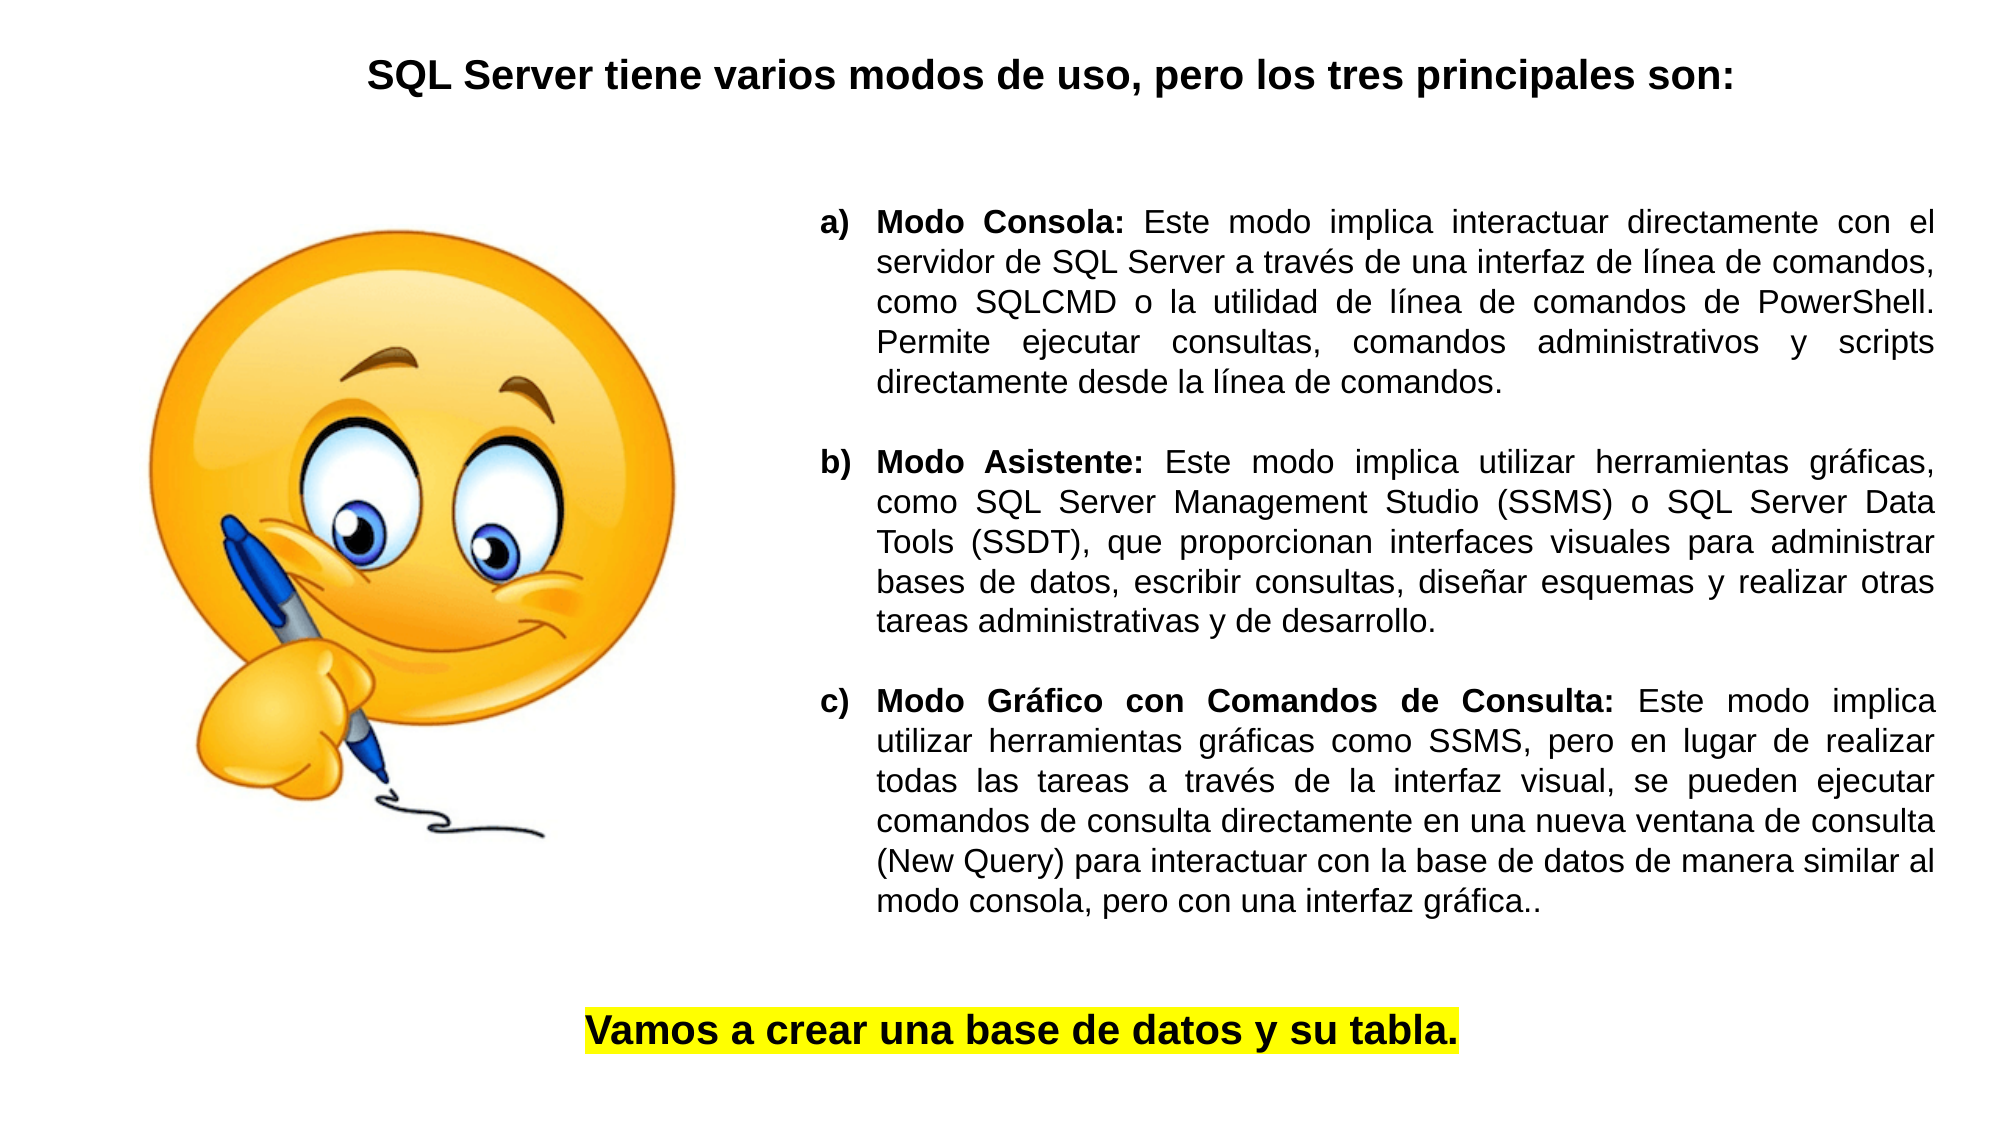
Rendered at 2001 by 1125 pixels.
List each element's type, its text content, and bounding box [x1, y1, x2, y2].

text_box SQL Server tiene varios modos de uso, pero los tres principales son: [179, 40, 1924, 106]
picture [138, 223, 687, 845]
text_box Modo Consola: Este modo implica interactuar directamente con el servidor de SQL Server a través de una interfaz de línea de comandos, como SQLCMD o la utilidad de línea de comandos de PowerShell. Permite ejecutar consultas, comandos administrativos y scripts directamente desde la línea de comandos. Modo Asistente: Este modo implica utilizar herramientas gráficas, como SQL Server Management Studio (SSMS) o SQL Server Data Tools (SSDT), que proporcionan interfaces visuales para administrar bases de datos, escribir consultas, diseñar esquemas y realizar otras tareas administrativas y de desarrollo. Modo Gráfico con Comandos de Consulta: Este modo implica utilizar herramientas gráficas como SSMS, pero en lugar de realizar todas las tareas a través de la interfaz visual, se pueden ejecutar comandos de consulta directamente en una nueva ventana de consulta (New Query) para interactuar con la base de datos de manera similar al modo consola, pero con una interfaz gráfica.. [805, 193, 1952, 927]
text_box Vamos a crear una base de datos y su tabla. [179, 995, 1864, 1061]
